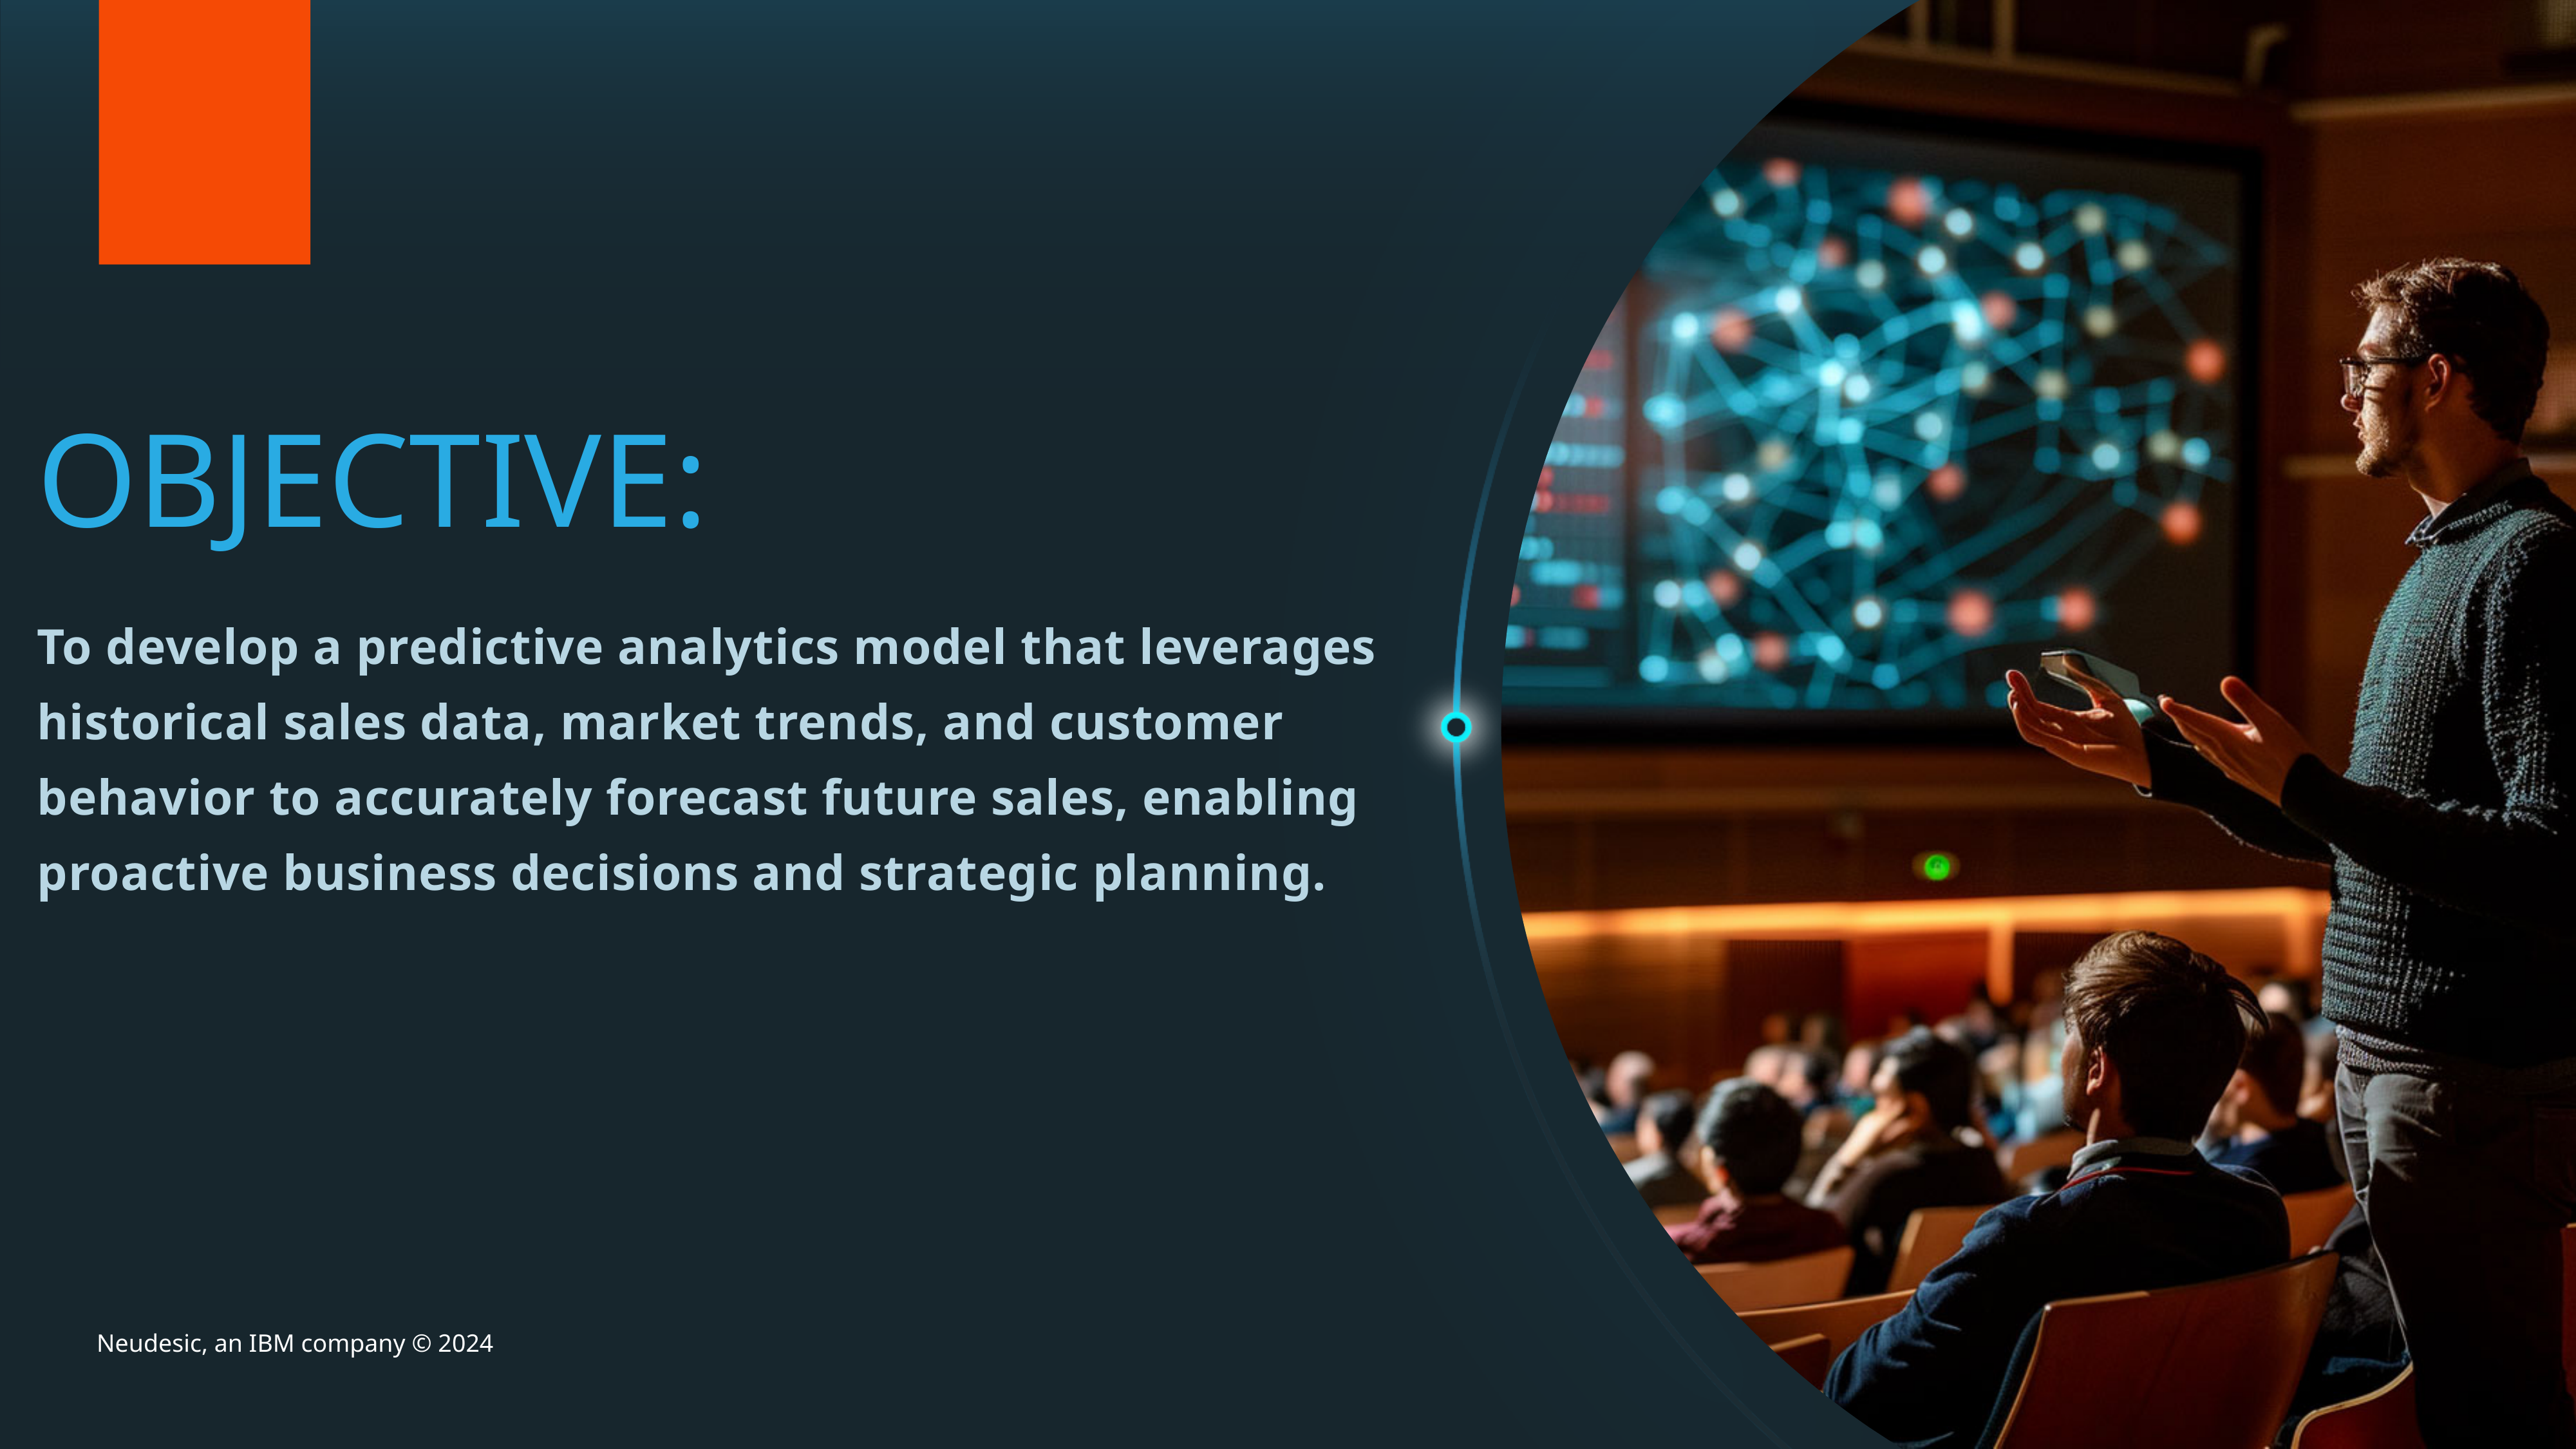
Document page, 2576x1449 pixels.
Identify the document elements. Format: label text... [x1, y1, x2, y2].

picture [780, 0, 2576, 1449]
title OBJECTIVE: [37, 415, 926, 566]
list To develop a predictive analytics model that leverages historical sales data, market trends, and customer behavior to accurately forecast future sales, enabling proactive business decisions and strategic planning. [37, 598, 1456, 1430]
picture [0, 0, 1333, 1449]
